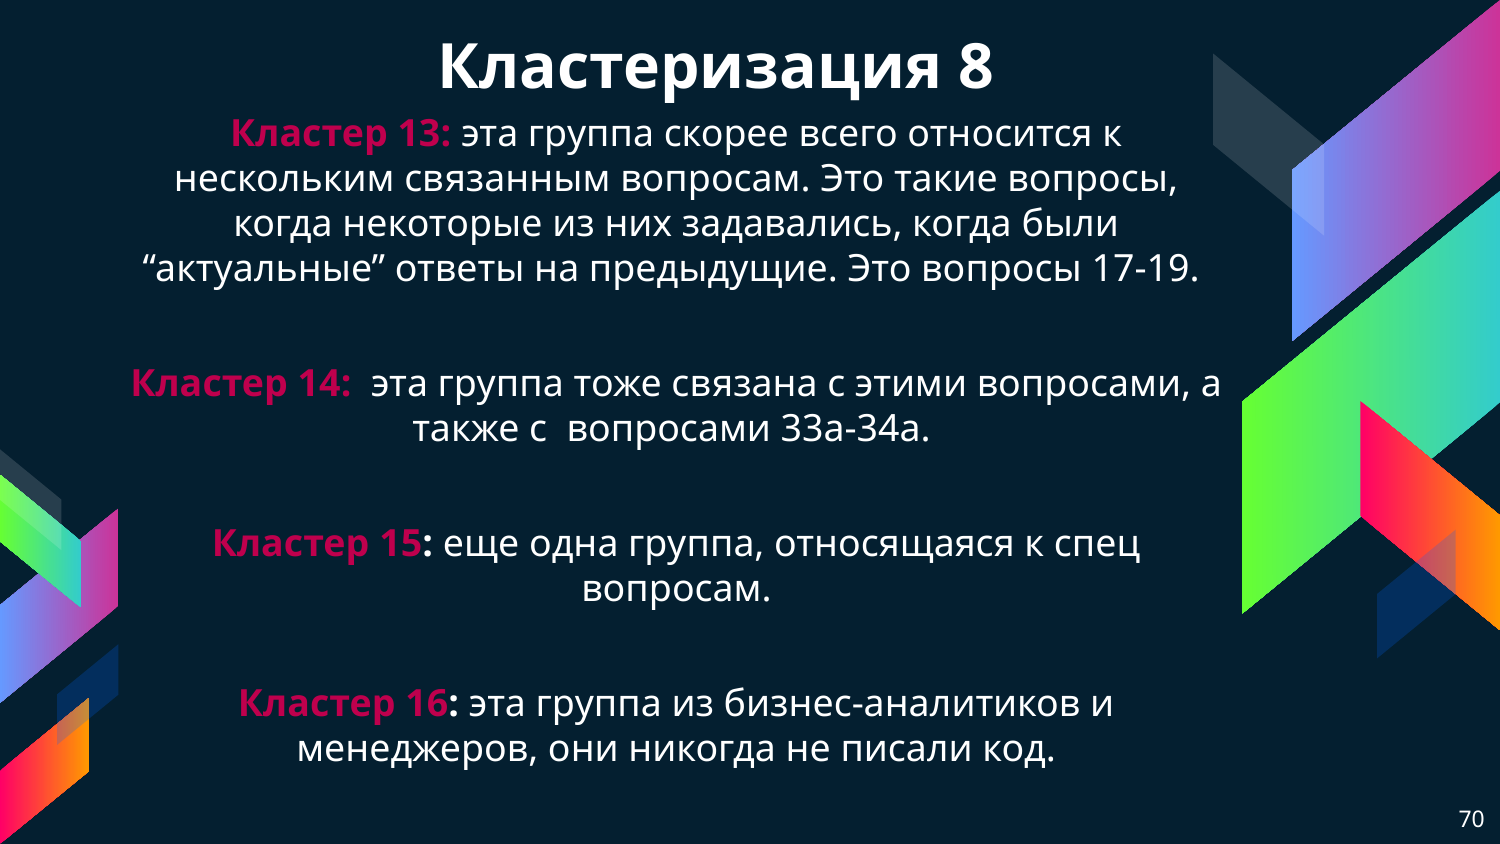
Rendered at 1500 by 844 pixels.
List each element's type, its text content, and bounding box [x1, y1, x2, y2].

title Кластеризация 8 [422, 11, 1030, 117]
slide_number 70 [1403, 789, 1500, 844]
text_box Кластер 13: эта группа скорее всего относится к нескольким связанным вопросам. Это такие вопросы, когда некоторые из них задавались, когда были “актуальные” ответы на предыдущие. Это вопросы 17-19. Кластер 14: эта группа тоже связана с этими вопросами, а также с вопросами 33a-34a. Кластер 15: еще одна группа, относящаяся к спец вопросам. Кластер 16: эта группа из бизнес-аналитиков и менеджеров, они никогда не писали код. [110, 400, 1243, 525]
